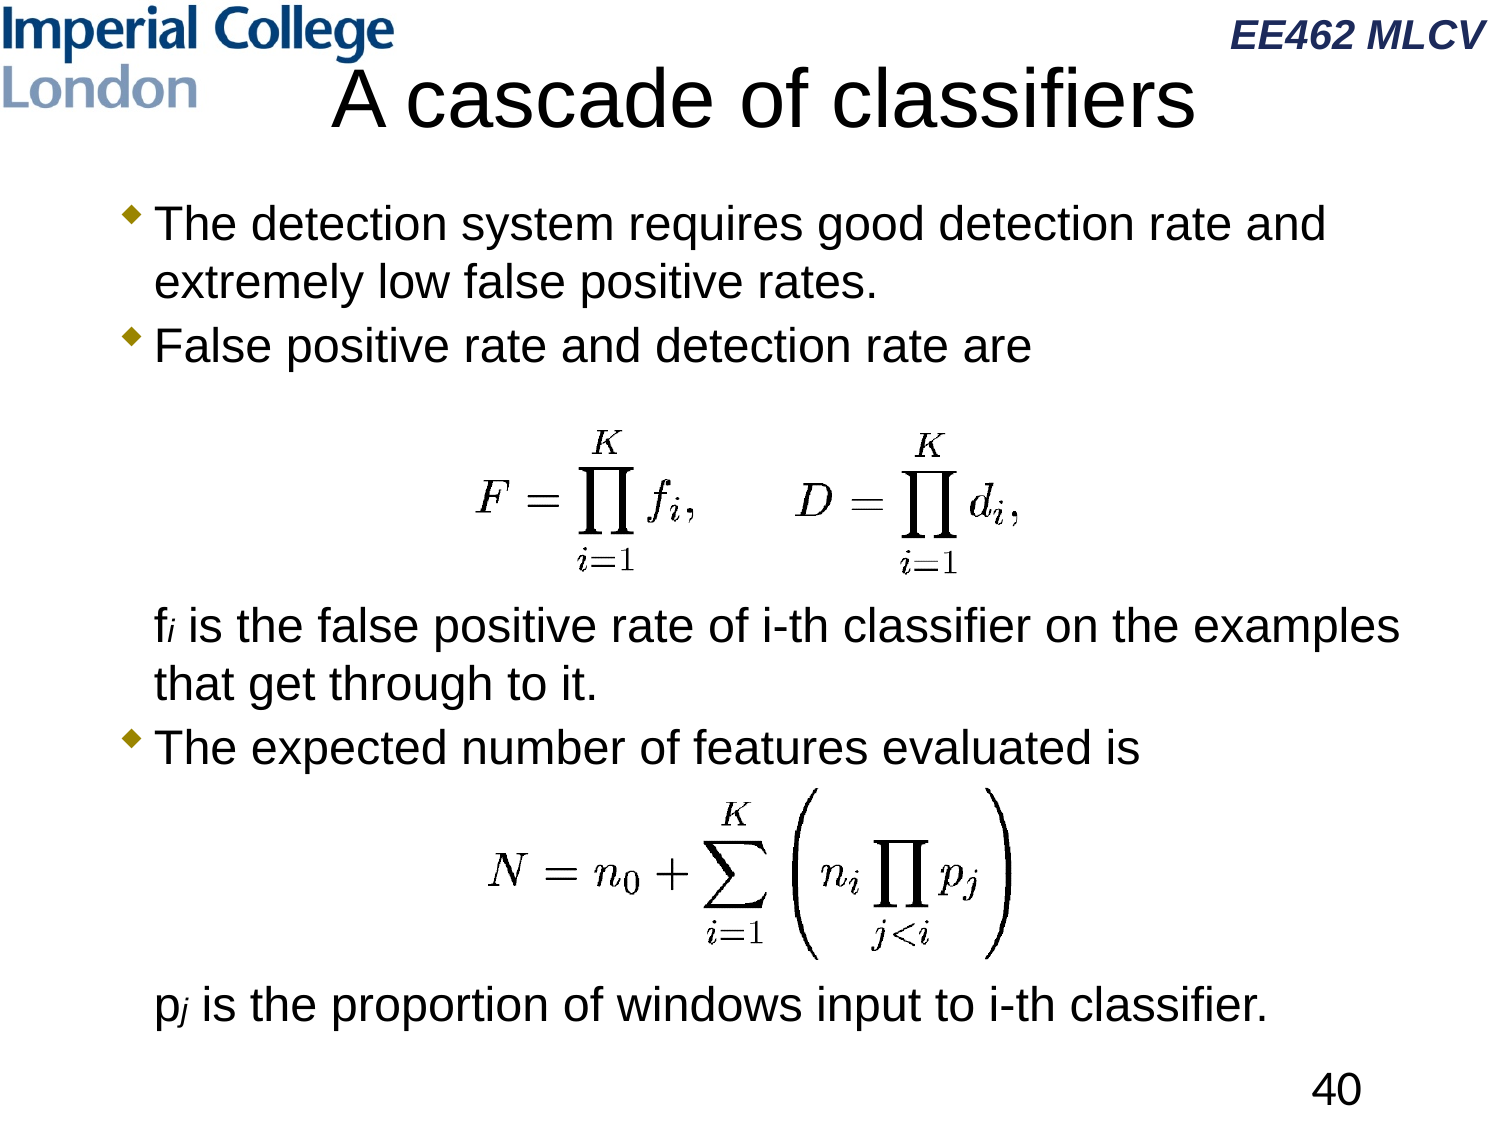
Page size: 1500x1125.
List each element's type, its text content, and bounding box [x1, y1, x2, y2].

picture [0, 0, 397, 113]
list The detection system requires good detection rate and extremely low false positive rates. False positive rate and detection rate are fi is the false positive rate of i-th classifier on the examples that get through to it. The expected number of features evaluated is pj is the proportion of windows input to i-th classifier. [46, 184, 1454, 1047]
picture [466, 420, 703, 592]
title A cascade of classifiers [64, 12, 1465, 176]
picture [785, 420, 1026, 595]
slide_number 40 [1235, 1042, 1377, 1121]
picture [466, 775, 1022, 979]
